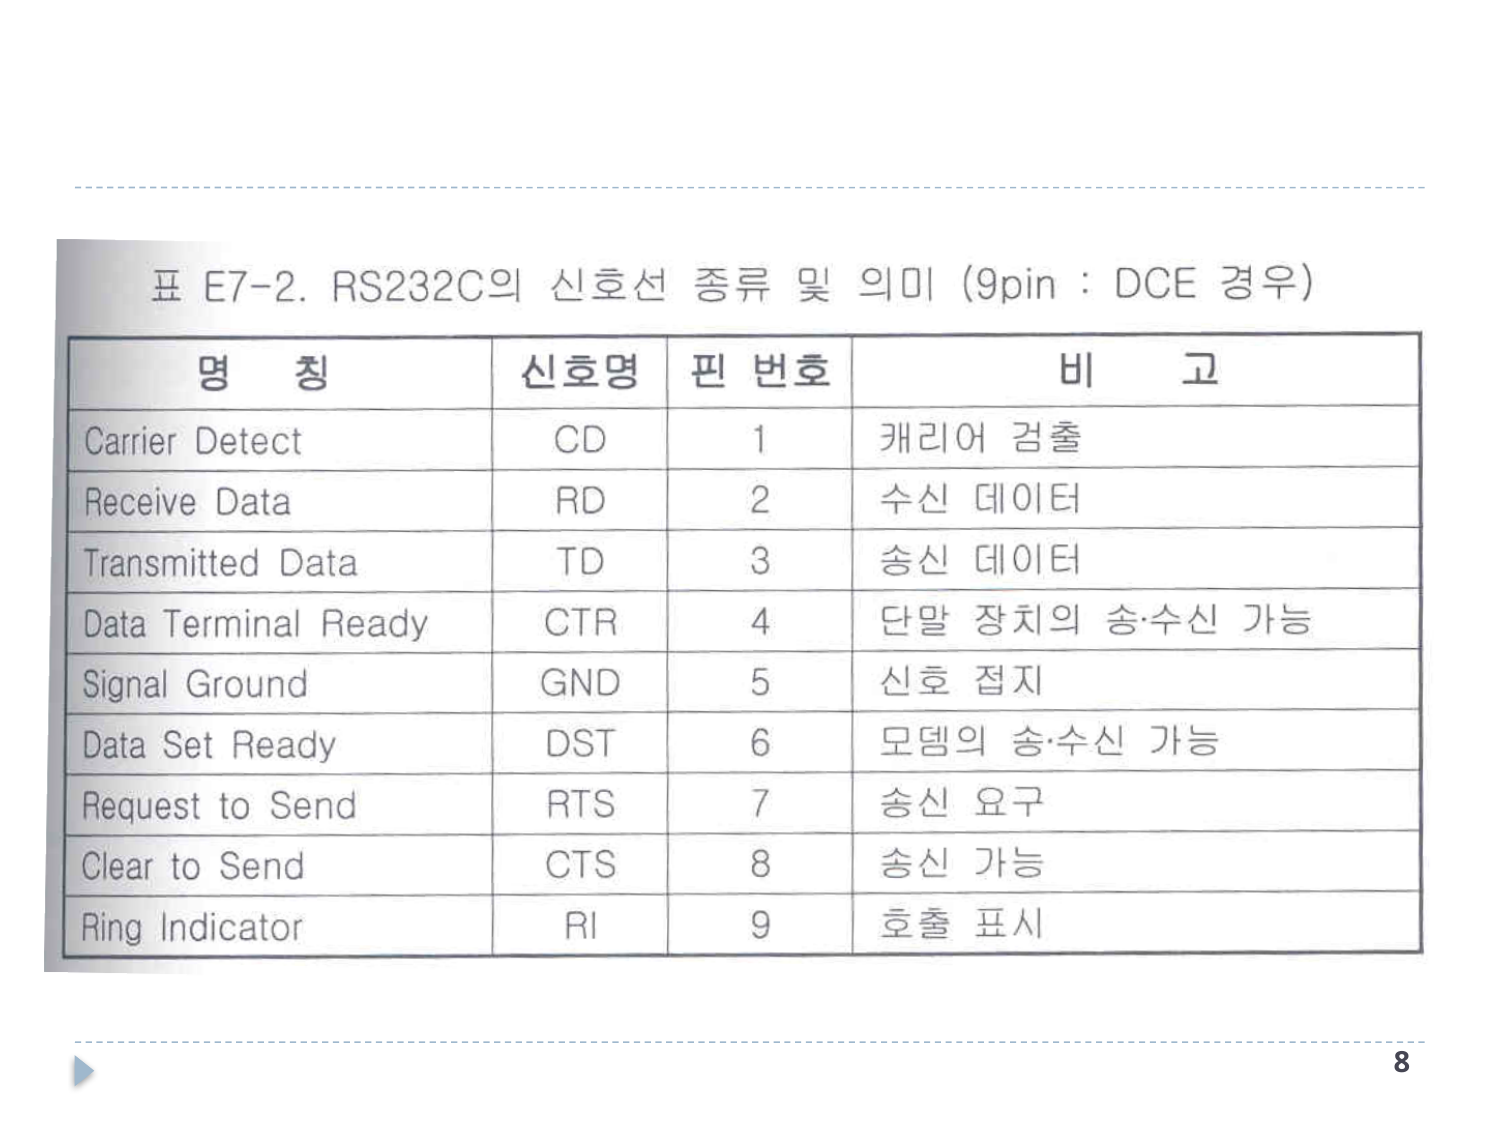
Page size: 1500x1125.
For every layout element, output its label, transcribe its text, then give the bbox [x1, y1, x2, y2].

slide_number 7 [1074, 1024, 1425, 1103]
picture [45, 239, 1456, 996]
